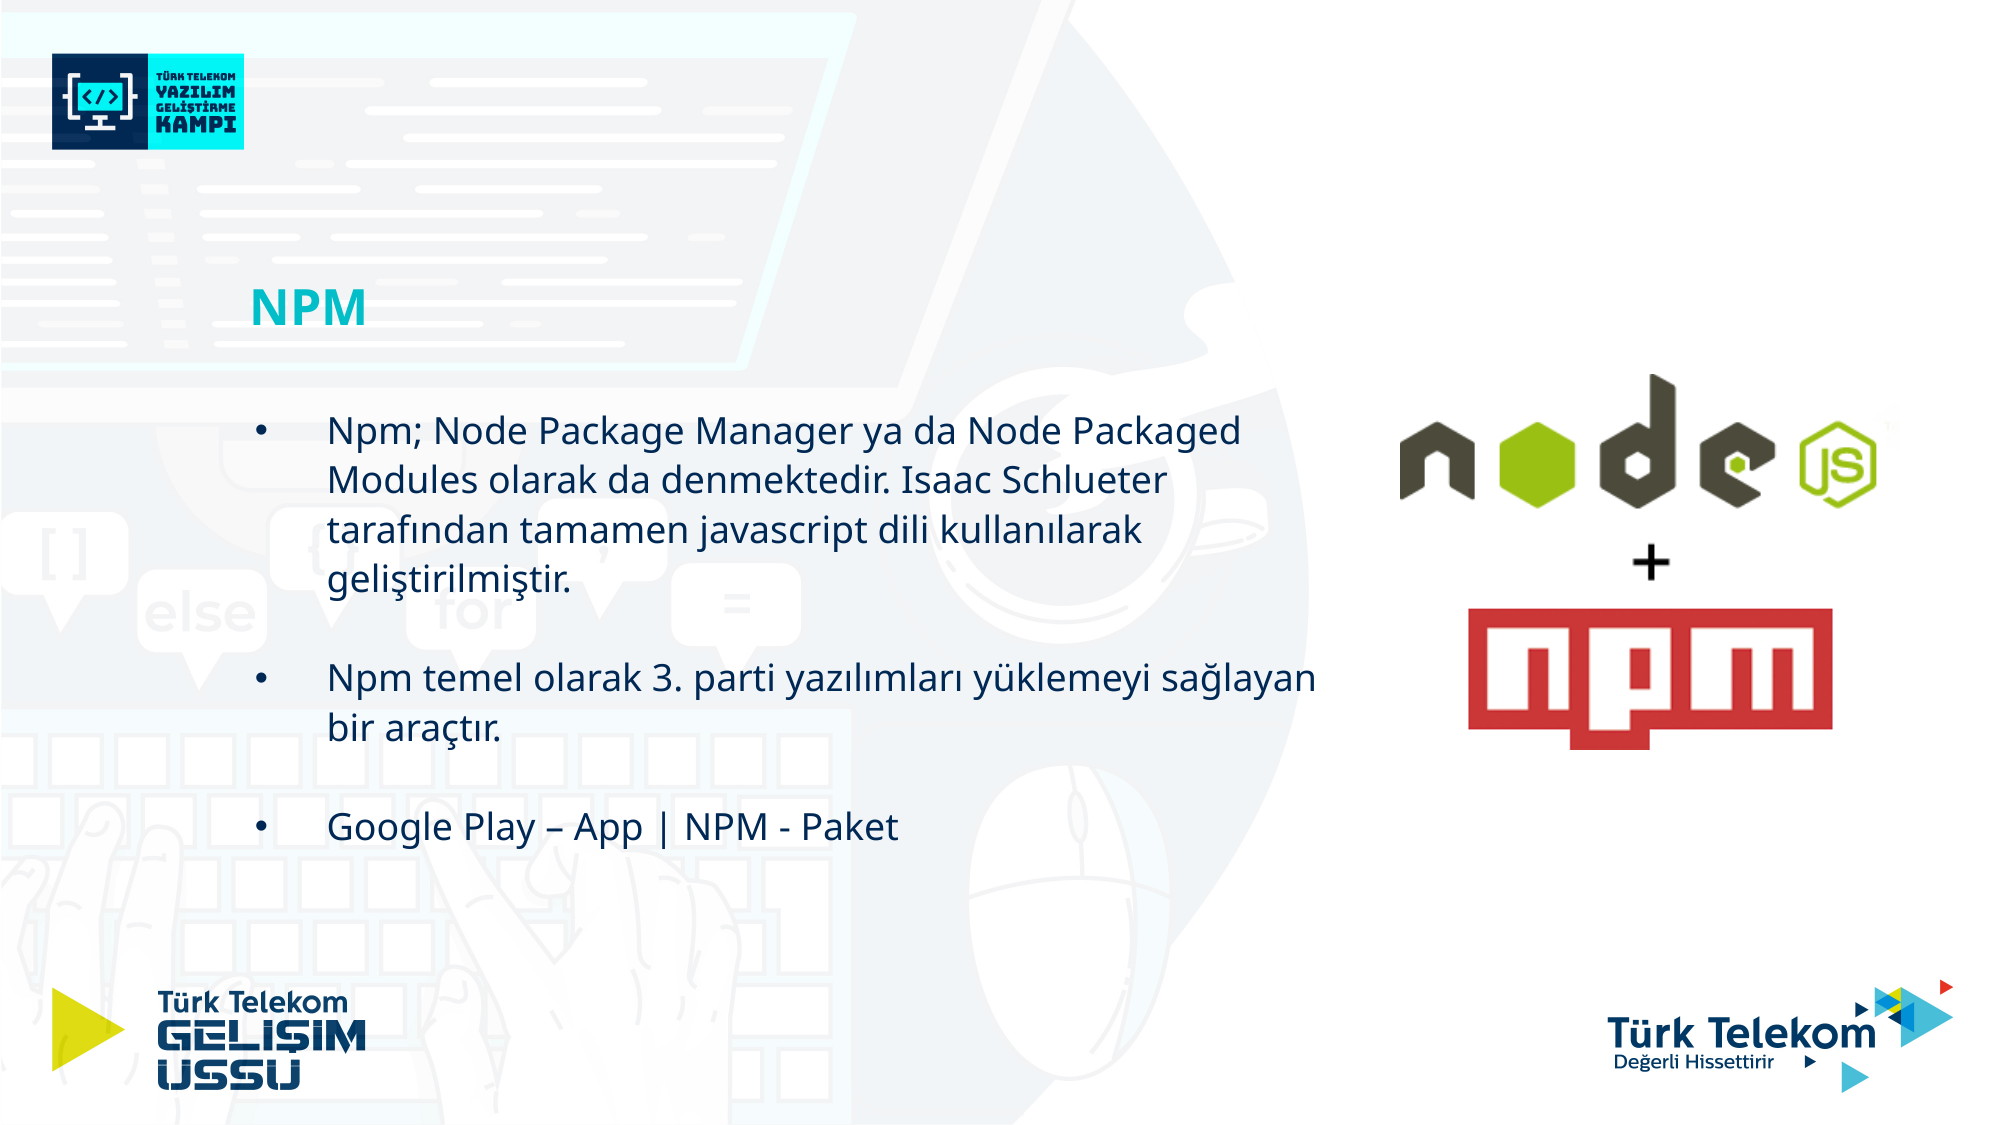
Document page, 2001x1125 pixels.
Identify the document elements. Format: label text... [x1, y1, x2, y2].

text_box Npm; Node Package Manager ya da Node Packaged Modules olarak da denmektedir. Isaac Schlueter tarafından tamamen javascript dili kullanılarak geliştirilmiştir. Npm temel olarak 3. parti yazılımları yüklemeyi sağlayan bir araçtır. Google Play – App | NPM - Paket [224, 395, 1350, 856]
picture [0, 0, 2000, 1125]
text_box NPM [235, 268, 1000, 344]
